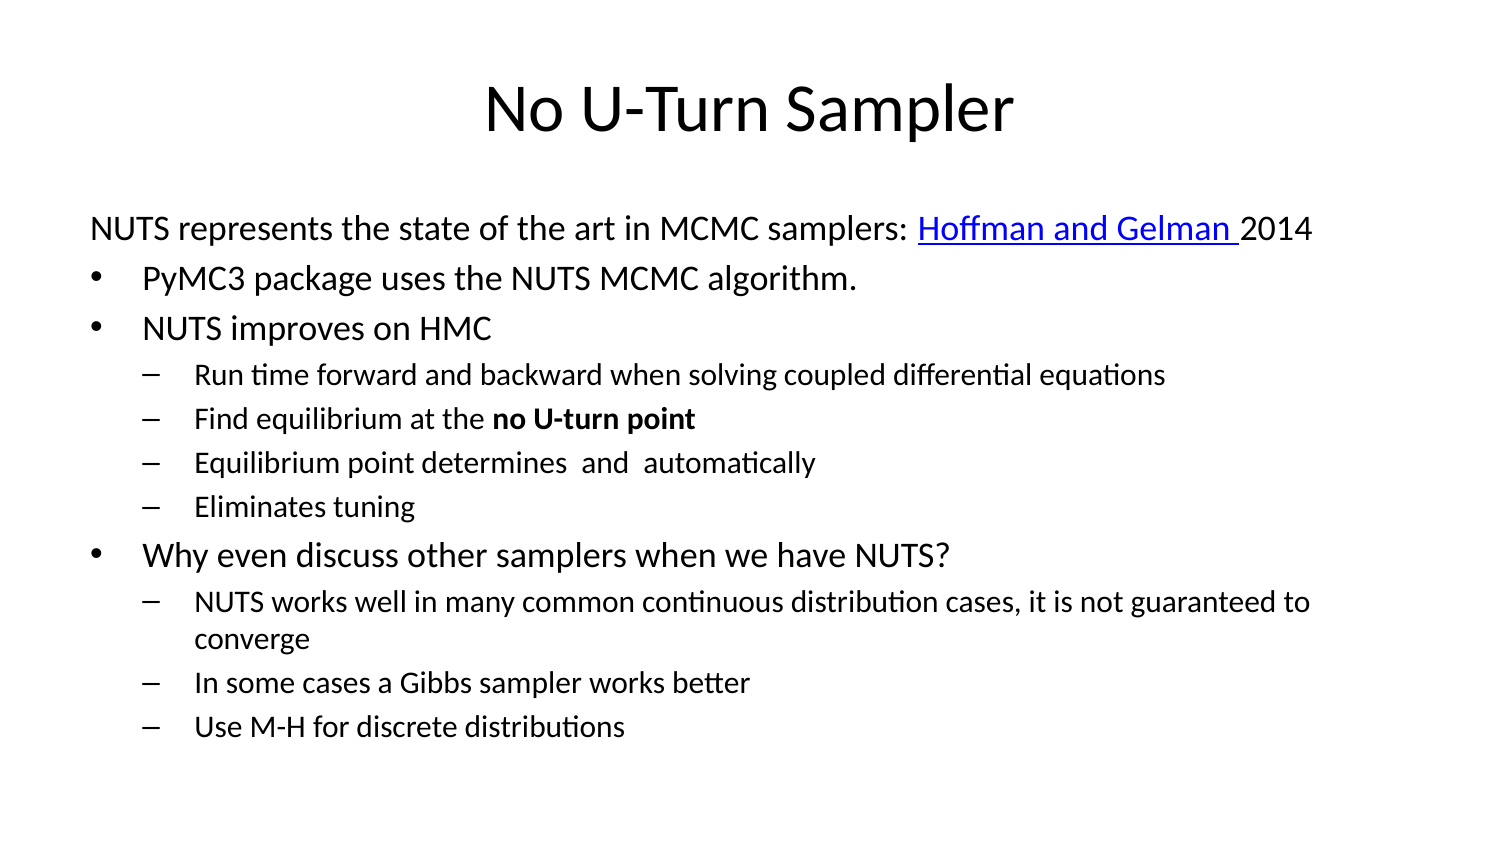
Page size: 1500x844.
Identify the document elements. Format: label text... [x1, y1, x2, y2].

title No U-Turn Sampler [75, 33, 1425, 175]
